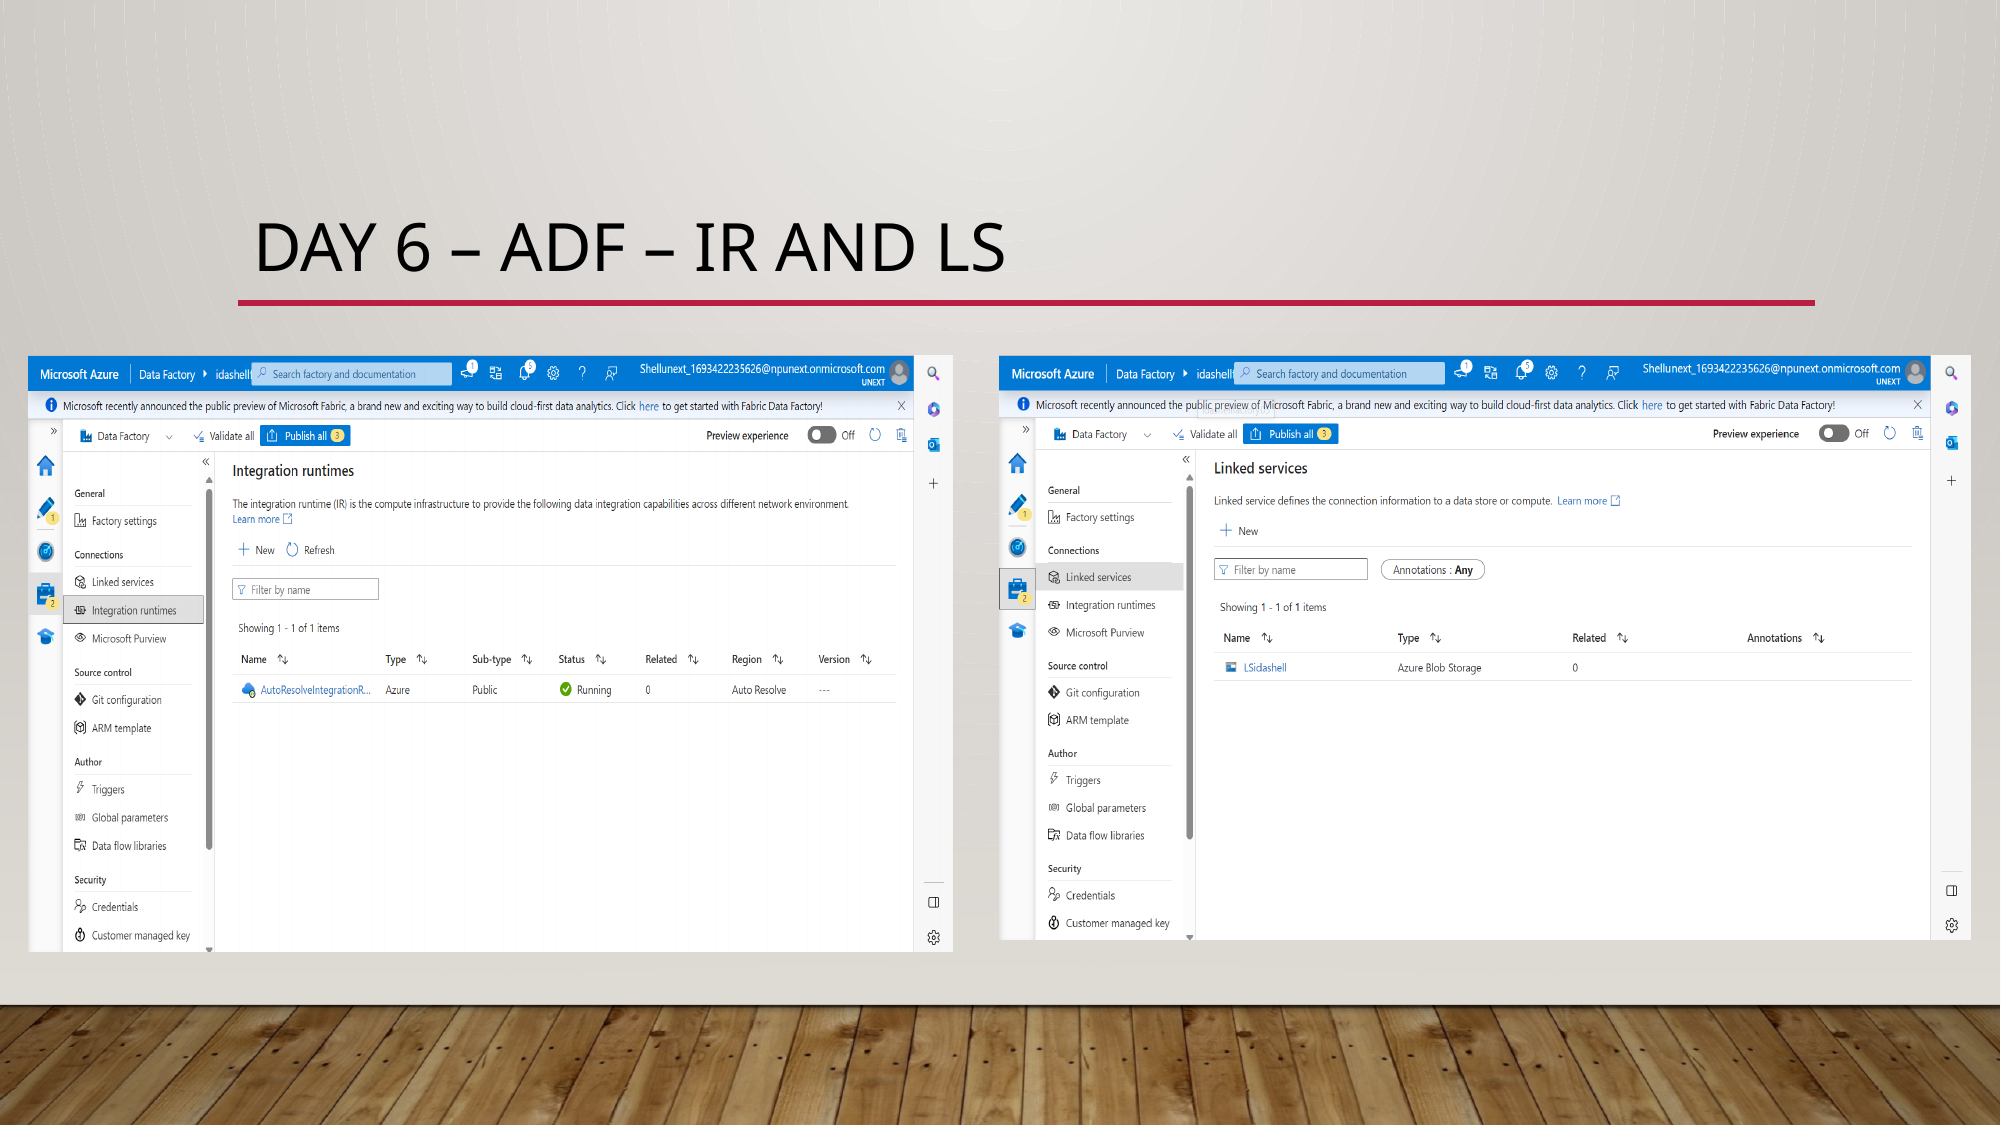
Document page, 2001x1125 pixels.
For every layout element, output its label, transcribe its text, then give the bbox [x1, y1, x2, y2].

title Day 6 – ADF – IR and LS [238, 206, 1814, 305]
picture [0, 1005, 2000, 1125]
picture [27, 354, 953, 952]
picture [999, 354, 1971, 941]
